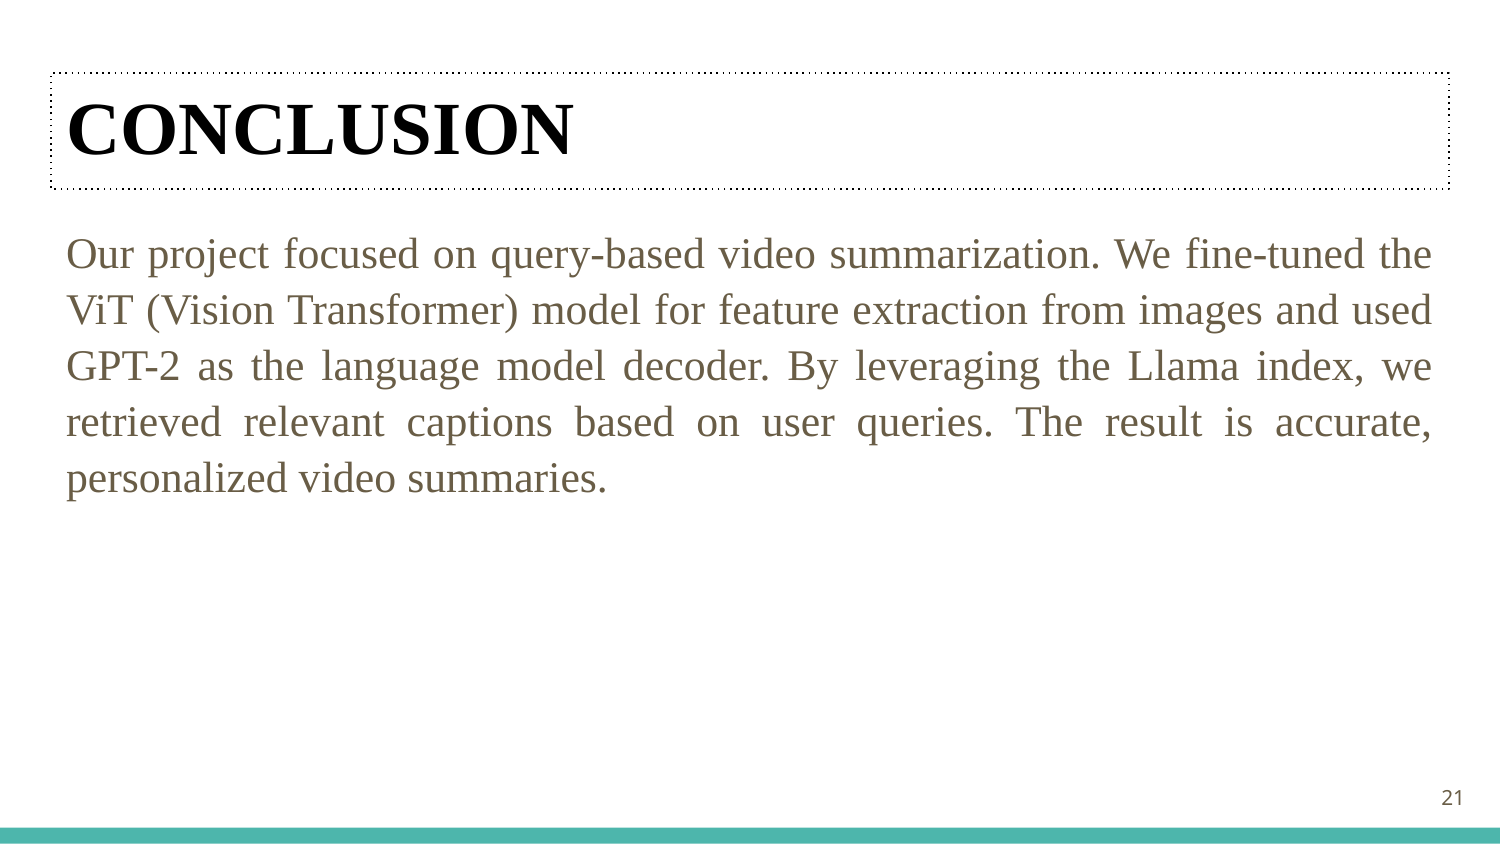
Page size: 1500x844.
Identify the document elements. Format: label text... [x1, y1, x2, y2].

list Our project focused on query-based video summarization. We fine-tuned the ViT (Vision Transformer) model for feature extraction from images and used GPT-2 as the language model decoder. By leveraging the Llama index, we retrieved relevant captions based on user queries. The result is accurate, personalized video summaries. [51, 207, 1449, 750]
slide_number ‹#› [1389, 764, 1480, 830]
title CONCLUSION [51, 72, 1449, 189]
